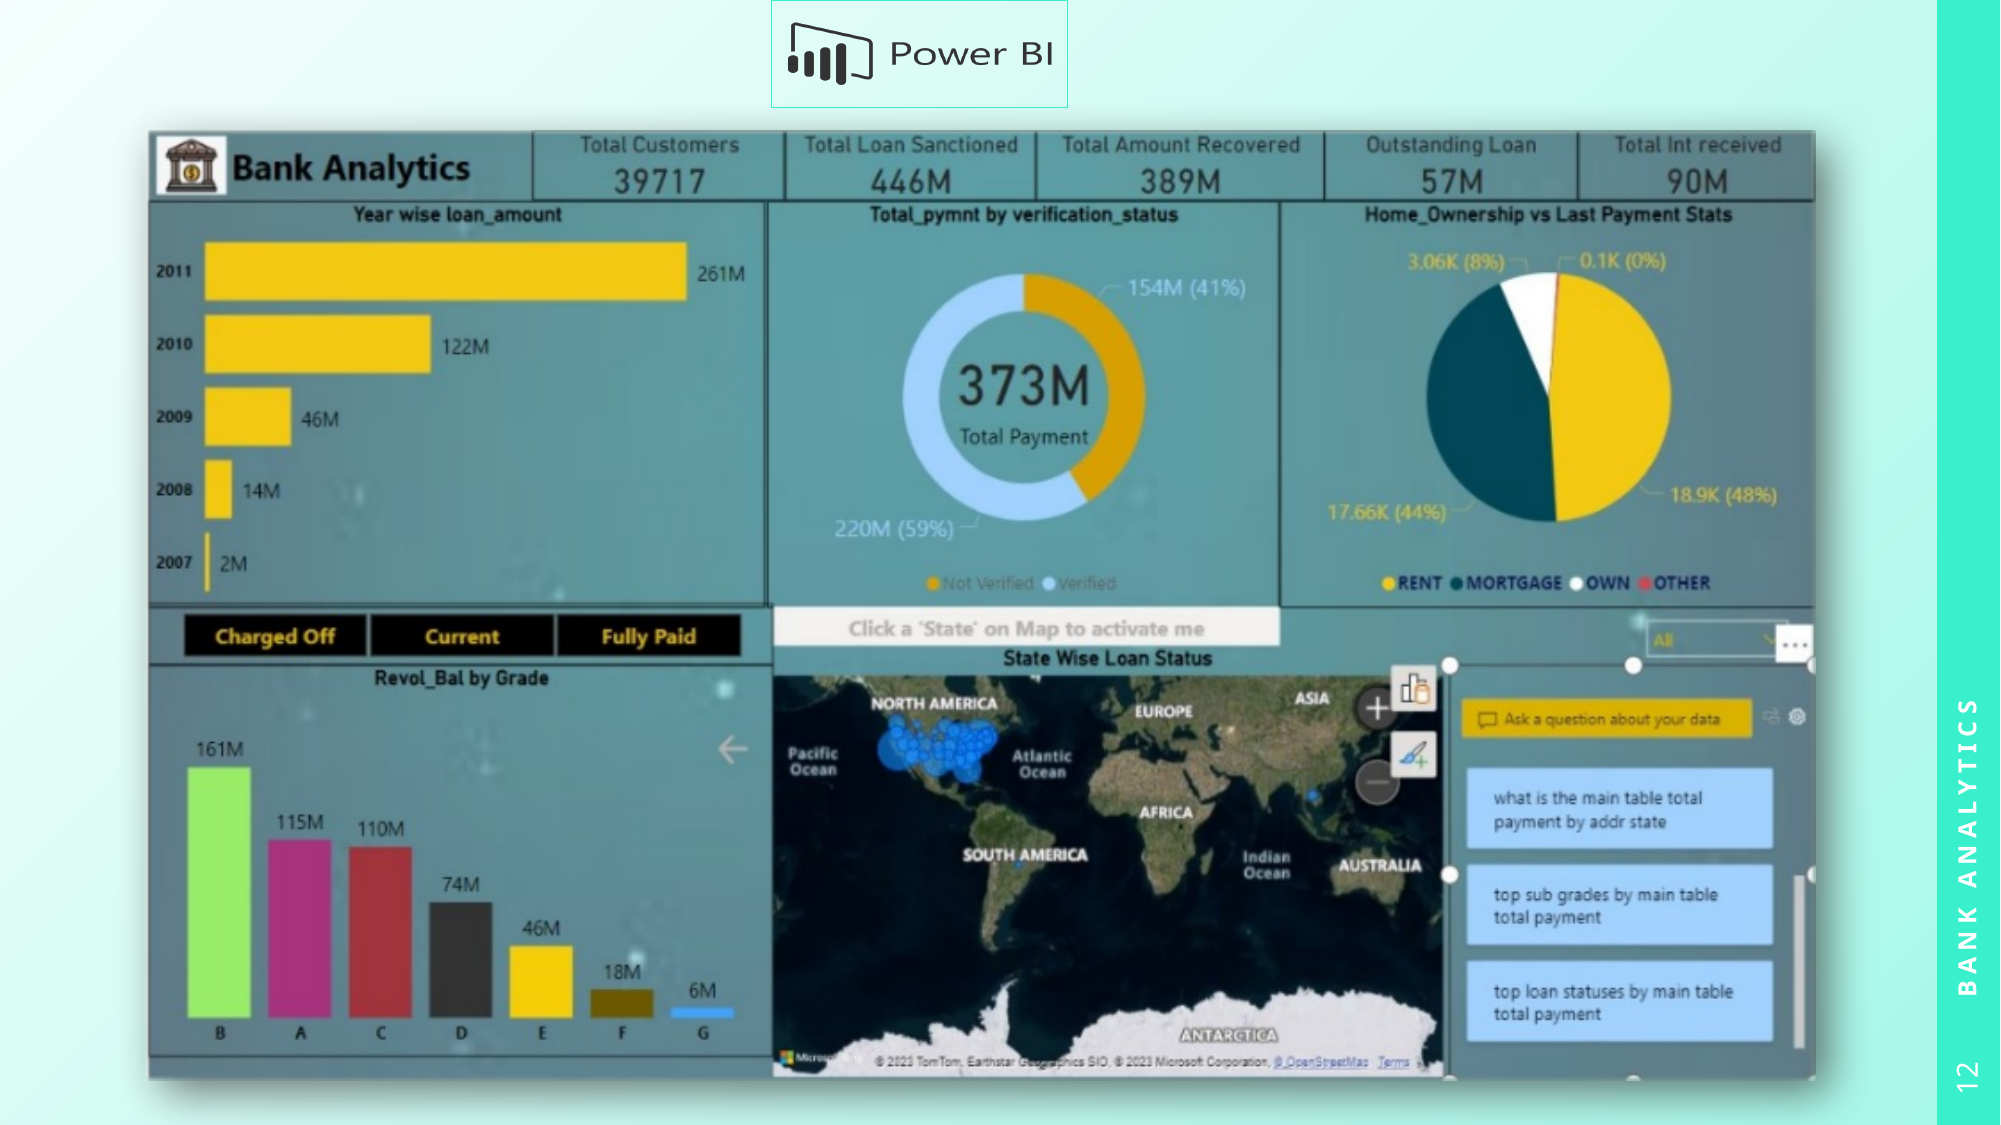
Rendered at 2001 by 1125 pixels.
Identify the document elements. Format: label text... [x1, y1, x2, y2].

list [145, 130, 1816, 1081]
picture [771, 0, 1068, 108]
slide_number 12 [1937, 1032, 2000, 1125]
footer BANK ANALYTICS [1937, 0, 2000, 1032]
